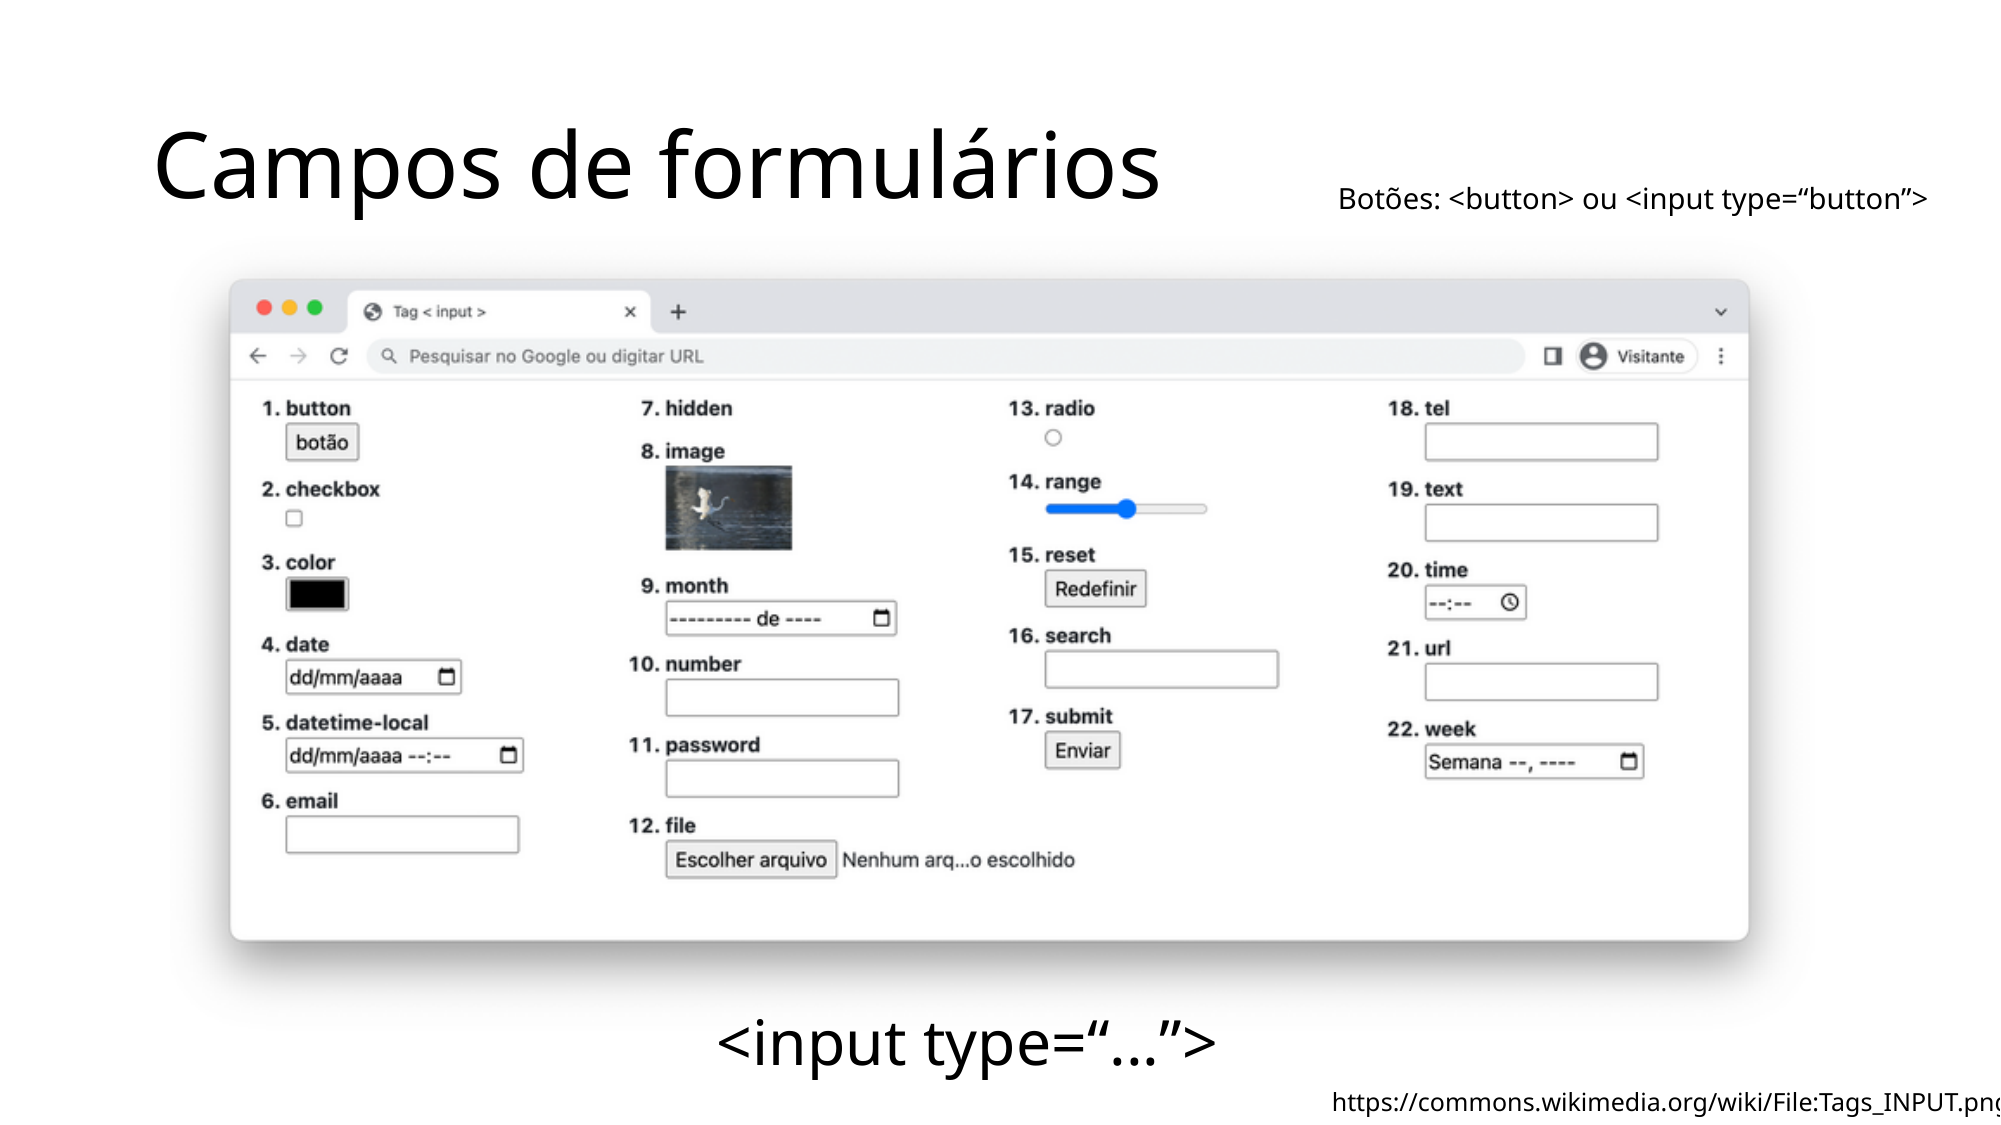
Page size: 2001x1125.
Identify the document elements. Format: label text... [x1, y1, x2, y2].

text_box https://commons.wikimedia.org/wiki/File:Tags_INPUT.png [1317, 1079, 2000, 1125]
picture [169, 234, 1830, 1032]
text_box <input type=“...”> [702, 1032, 1234, 1085]
text_box Botões: <button> ou <input type=“button”> [1323, 173, 1944, 223]
title Campos de formulários [137, 59, 1863, 278]
